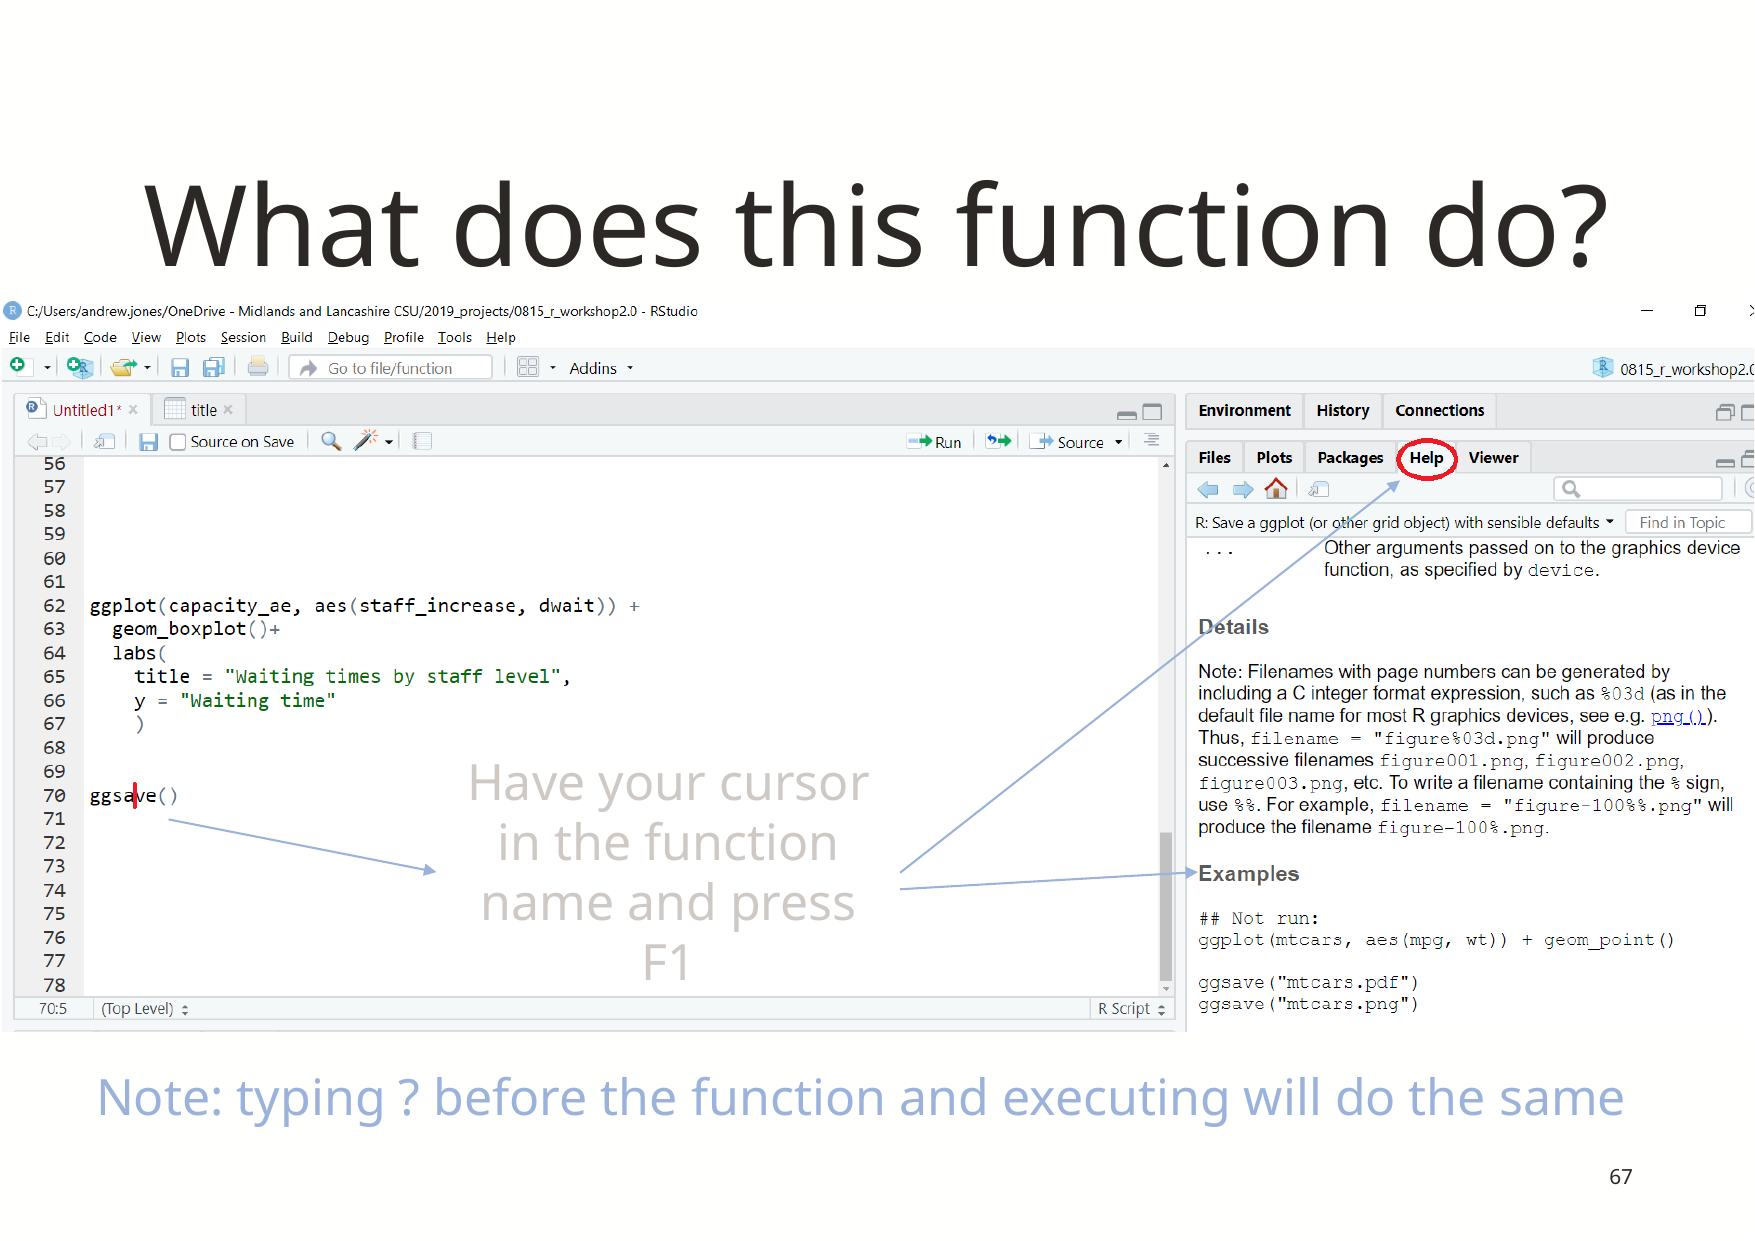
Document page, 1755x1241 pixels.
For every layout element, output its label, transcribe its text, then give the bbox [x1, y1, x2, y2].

slide_number 67 [1526, 1151, 1645, 1211]
title What does this function do? [109, 182, 1645, 300]
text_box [900, 480, 1400, 873]
picture [2, 300, 1755, 1032]
text_box Note: typing ? before the function and executing will do the same [17, 1057, 1719, 1133]
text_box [900, 871, 1199, 890]
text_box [169, 819, 437, 872]
